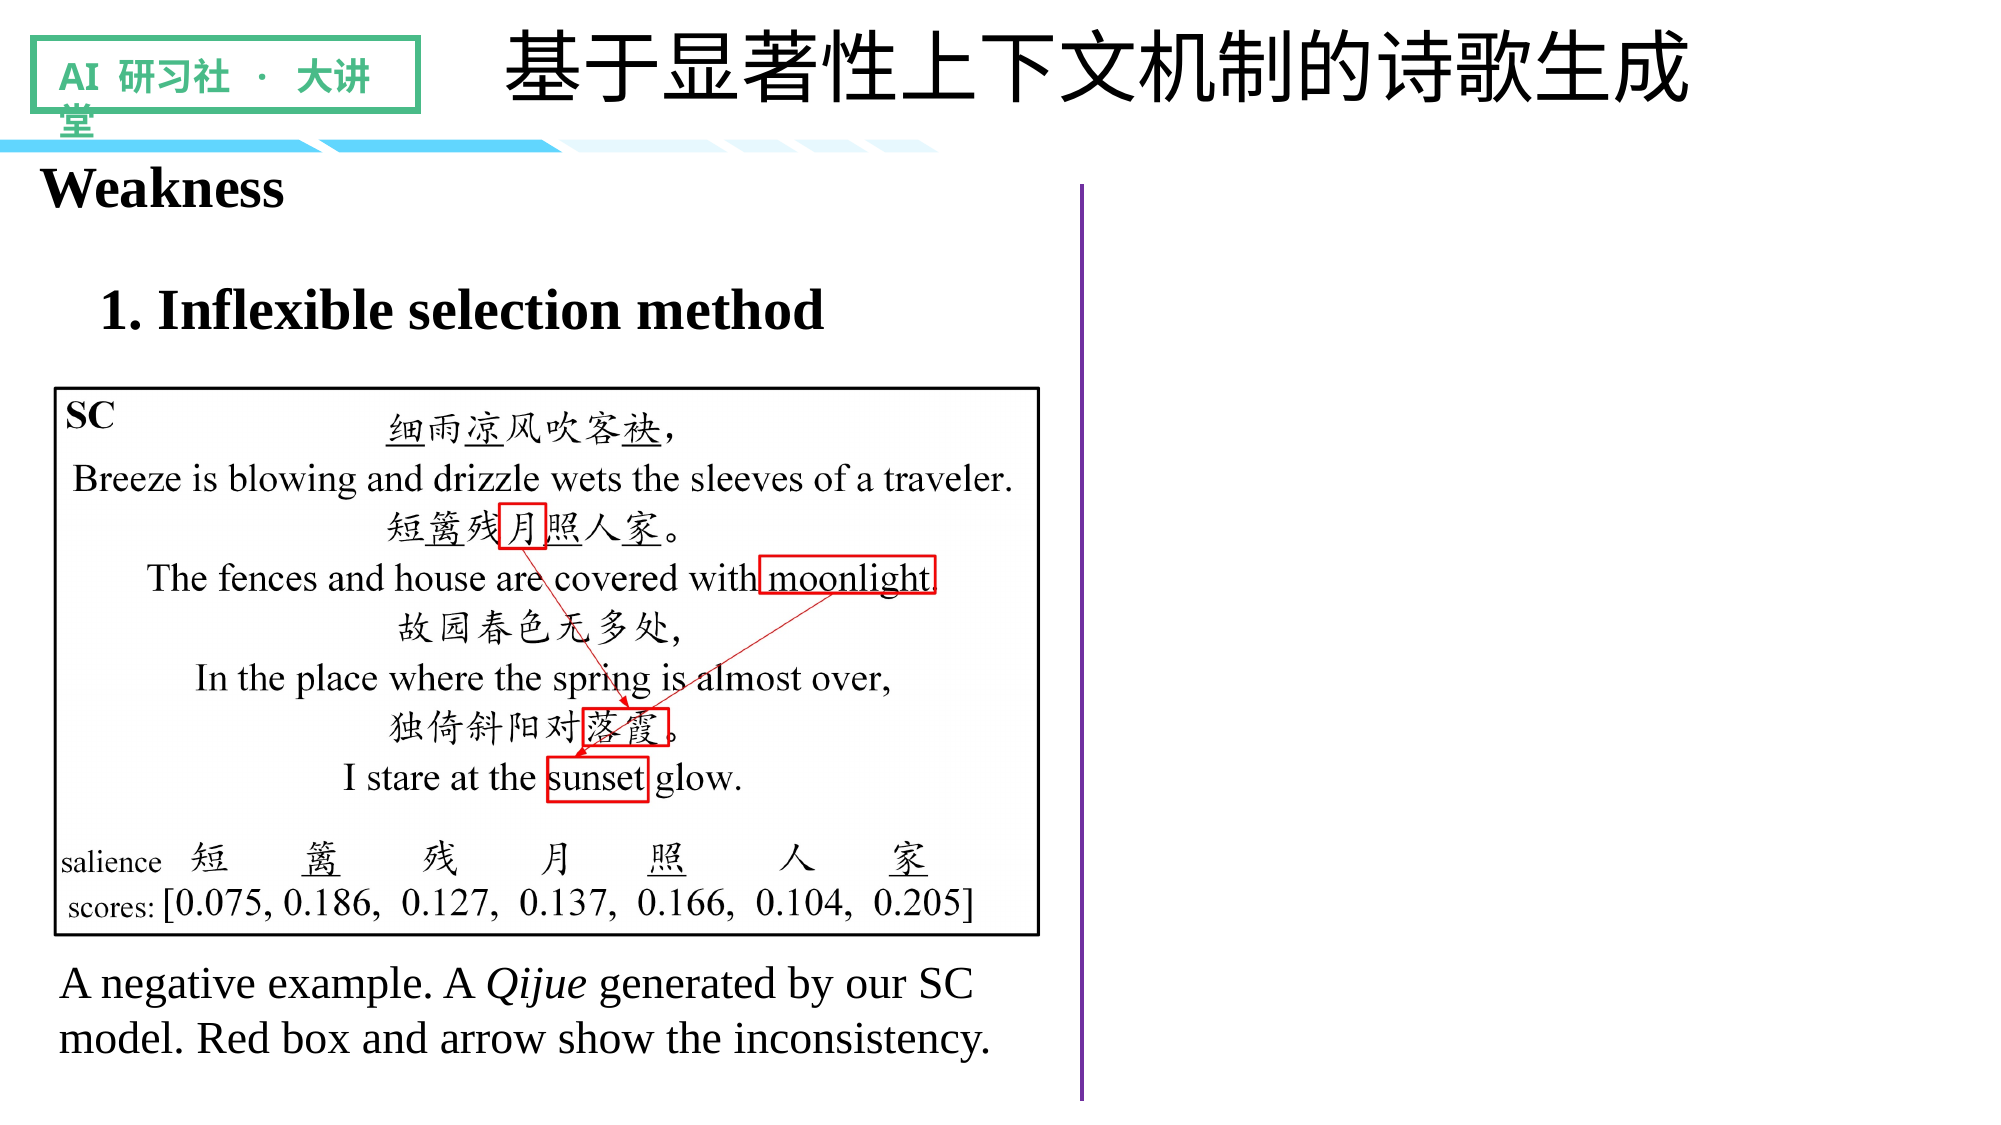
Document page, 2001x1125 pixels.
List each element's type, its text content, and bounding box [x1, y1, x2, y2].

text_box Weakness [24, 141, 346, 227]
picture [51, 386, 1041, 937]
text_box 基于显著性上下文机制的诗歌生成 [488, 9, 1762, 120]
text_box 1. Inflexible selection method [84, 264, 875, 349]
text_box A negative example. A Qijue generated by our SC model. Red box and arrow show the inconsistency. [44, 945, 1034, 1070]
